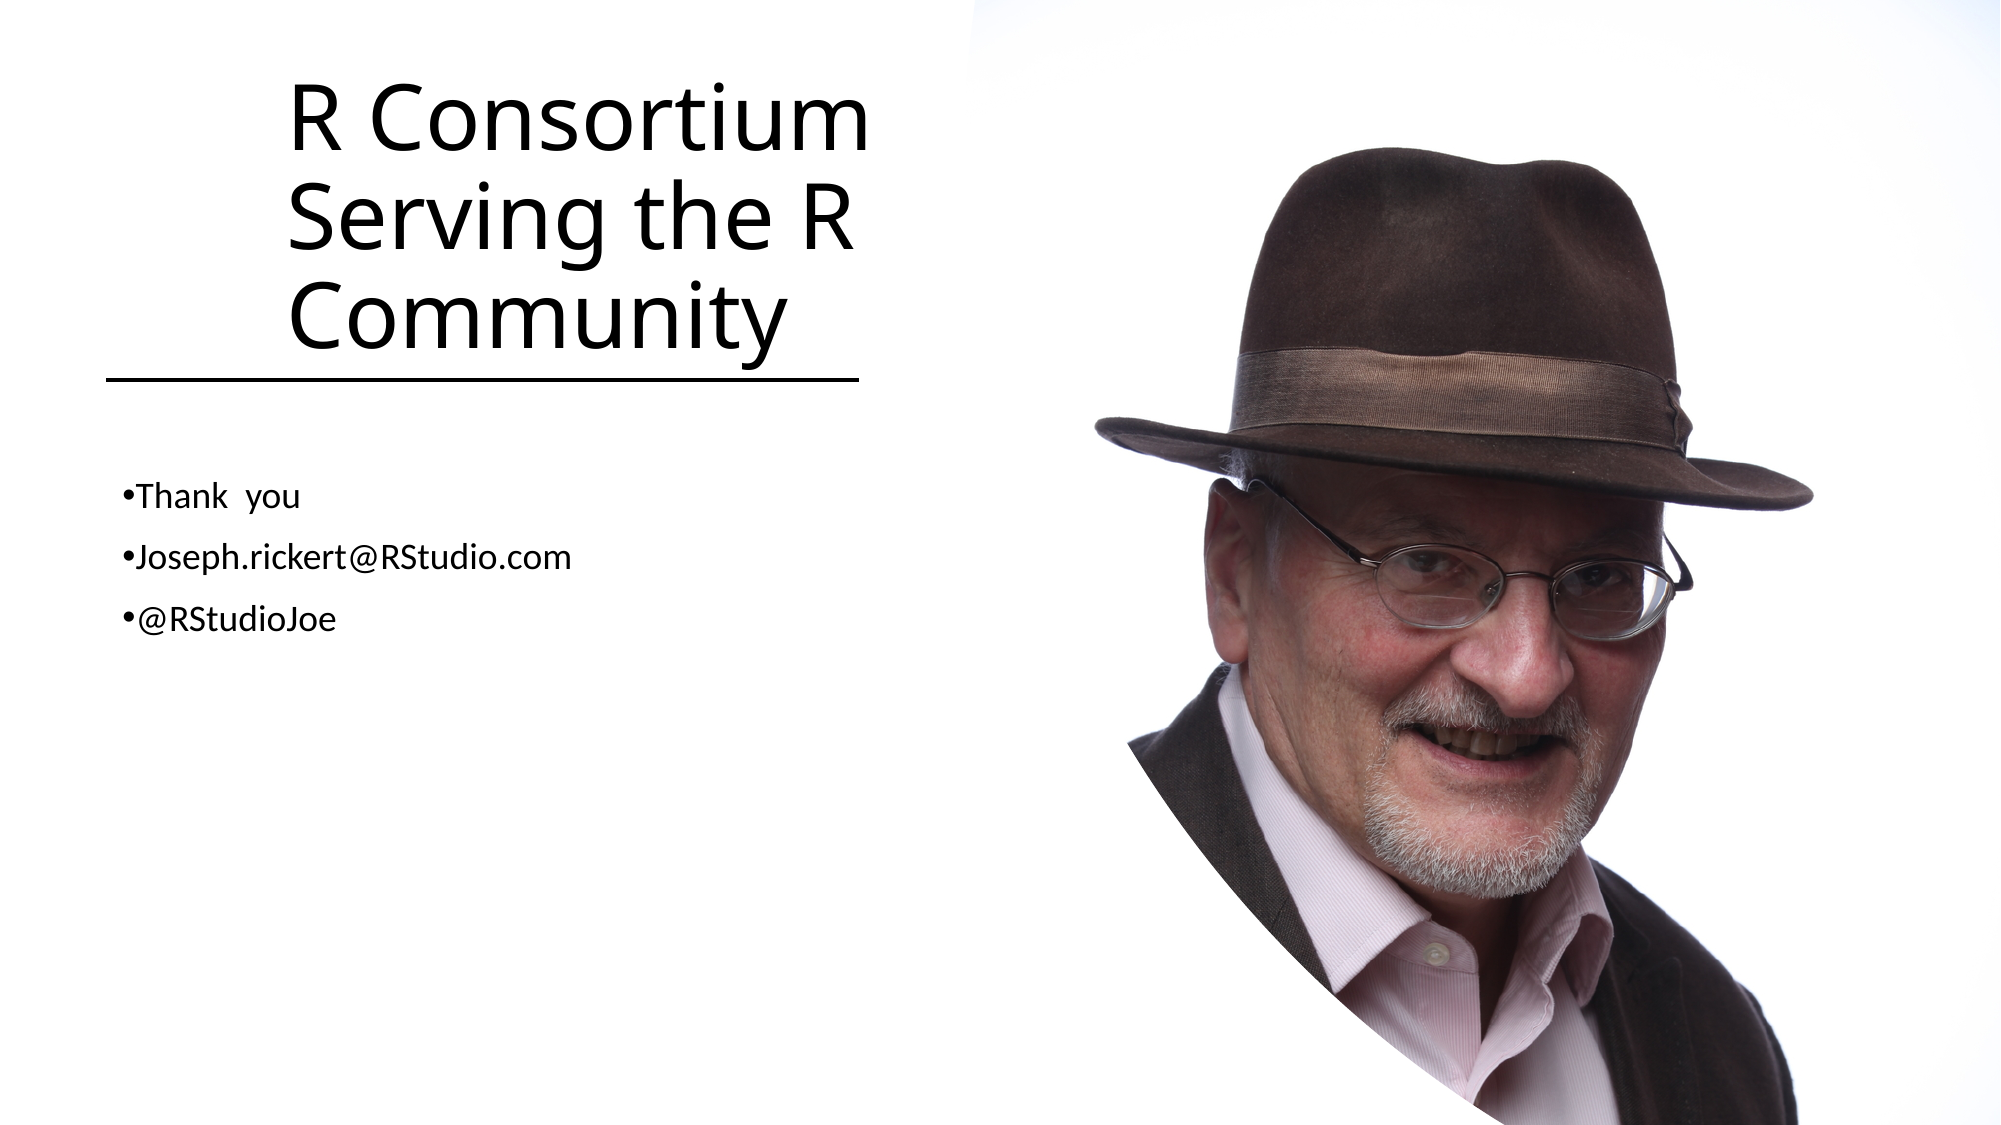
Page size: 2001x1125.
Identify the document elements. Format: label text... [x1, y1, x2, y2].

picture [964, 0, 2000, 1125]
title R Consortium Serving the R Community [107, 59, 964, 380]
list Thank you Joseph.rickert@RStudio.com @RStudioJoe [107, 468, 948, 1037]
